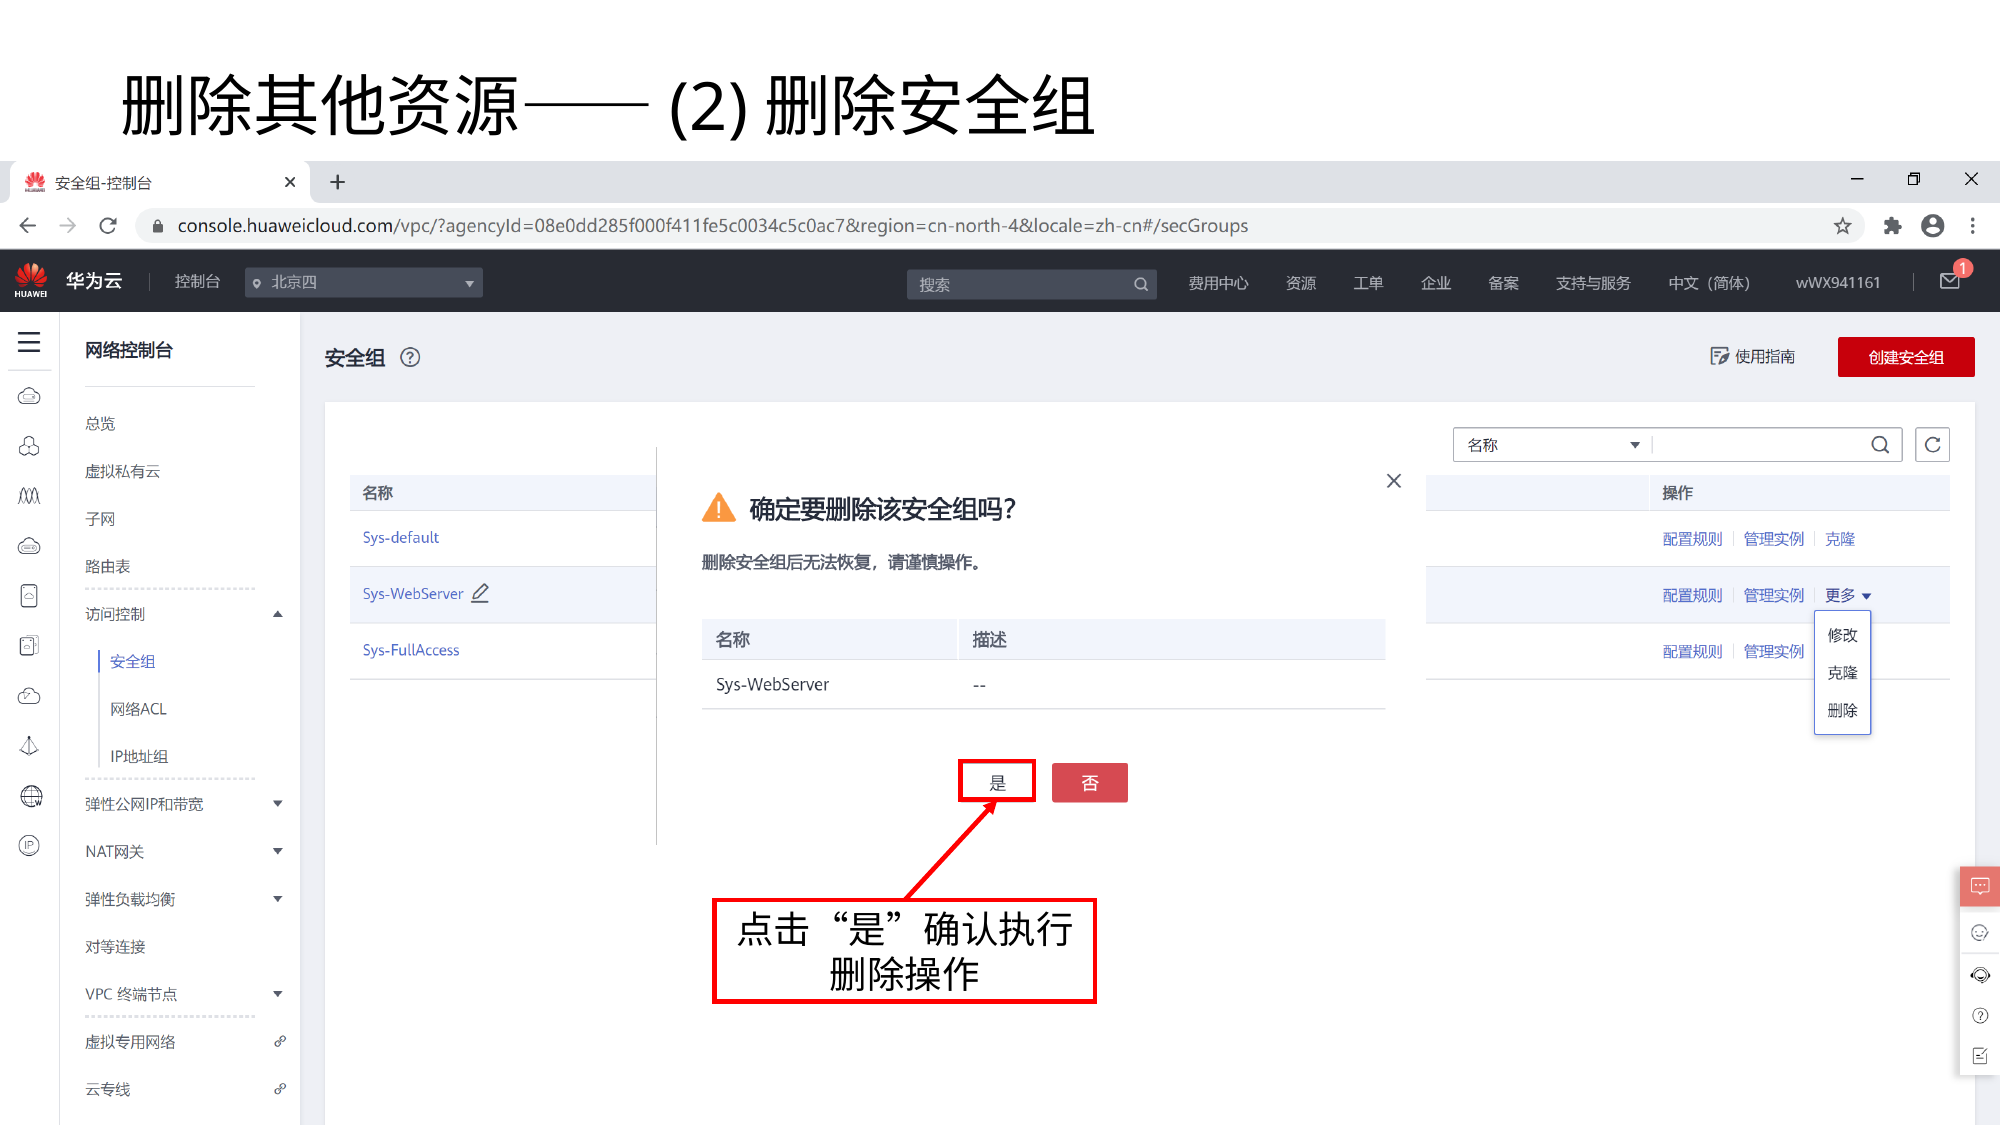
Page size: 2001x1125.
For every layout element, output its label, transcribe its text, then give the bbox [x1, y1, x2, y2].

picture [0, 161, 2000, 1125]
title 删除其他资源——(2)删除安全组 [120, 73, 1880, 154]
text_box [904, 799, 998, 900]
